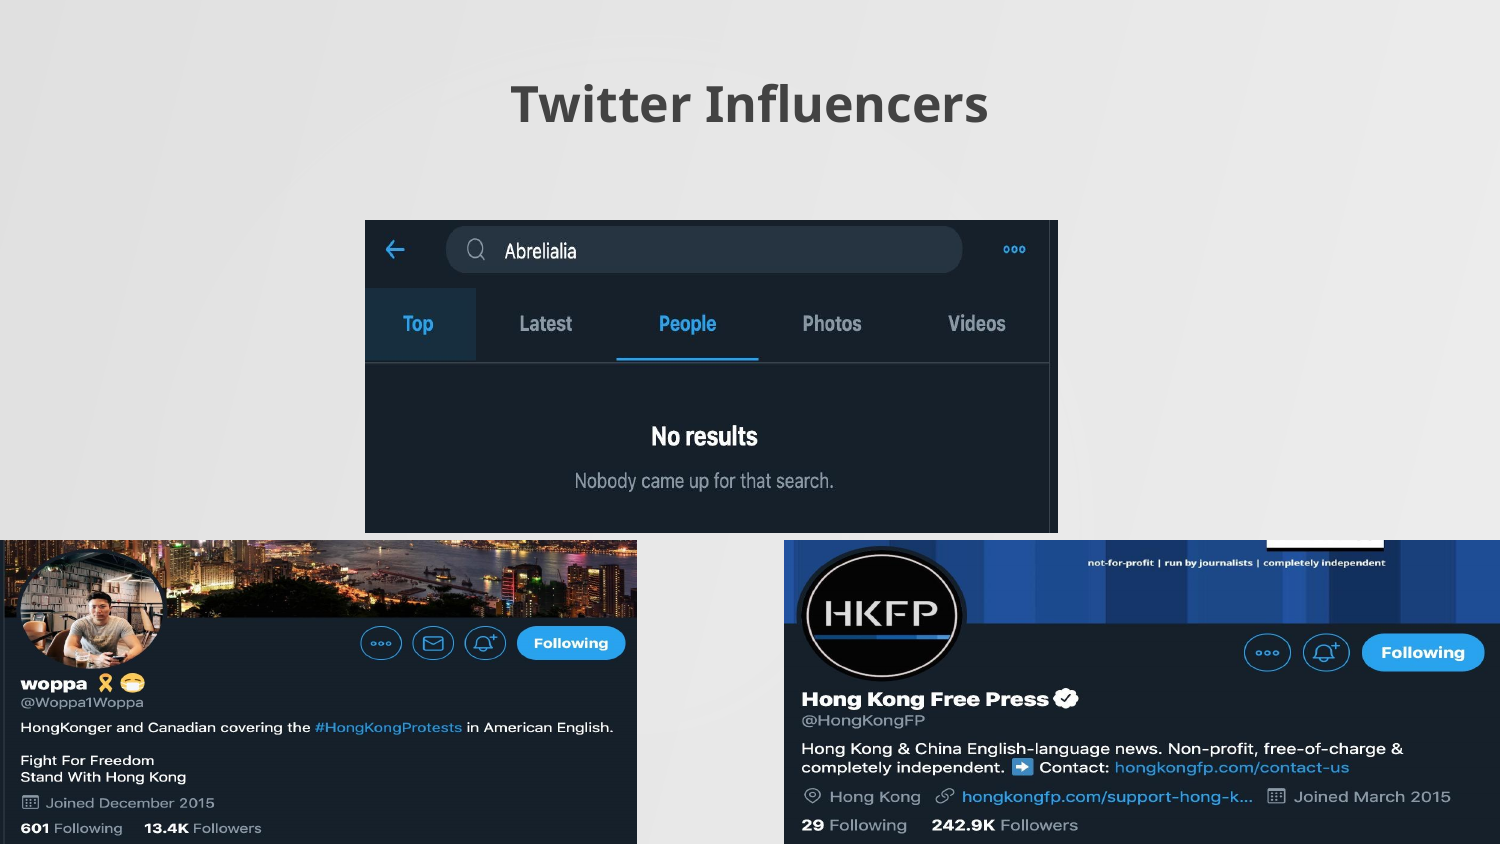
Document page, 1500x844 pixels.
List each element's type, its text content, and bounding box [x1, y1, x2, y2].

picture [0, 0, 1500, 844]
title Twitter Influencers [322, 57, 1178, 214]
